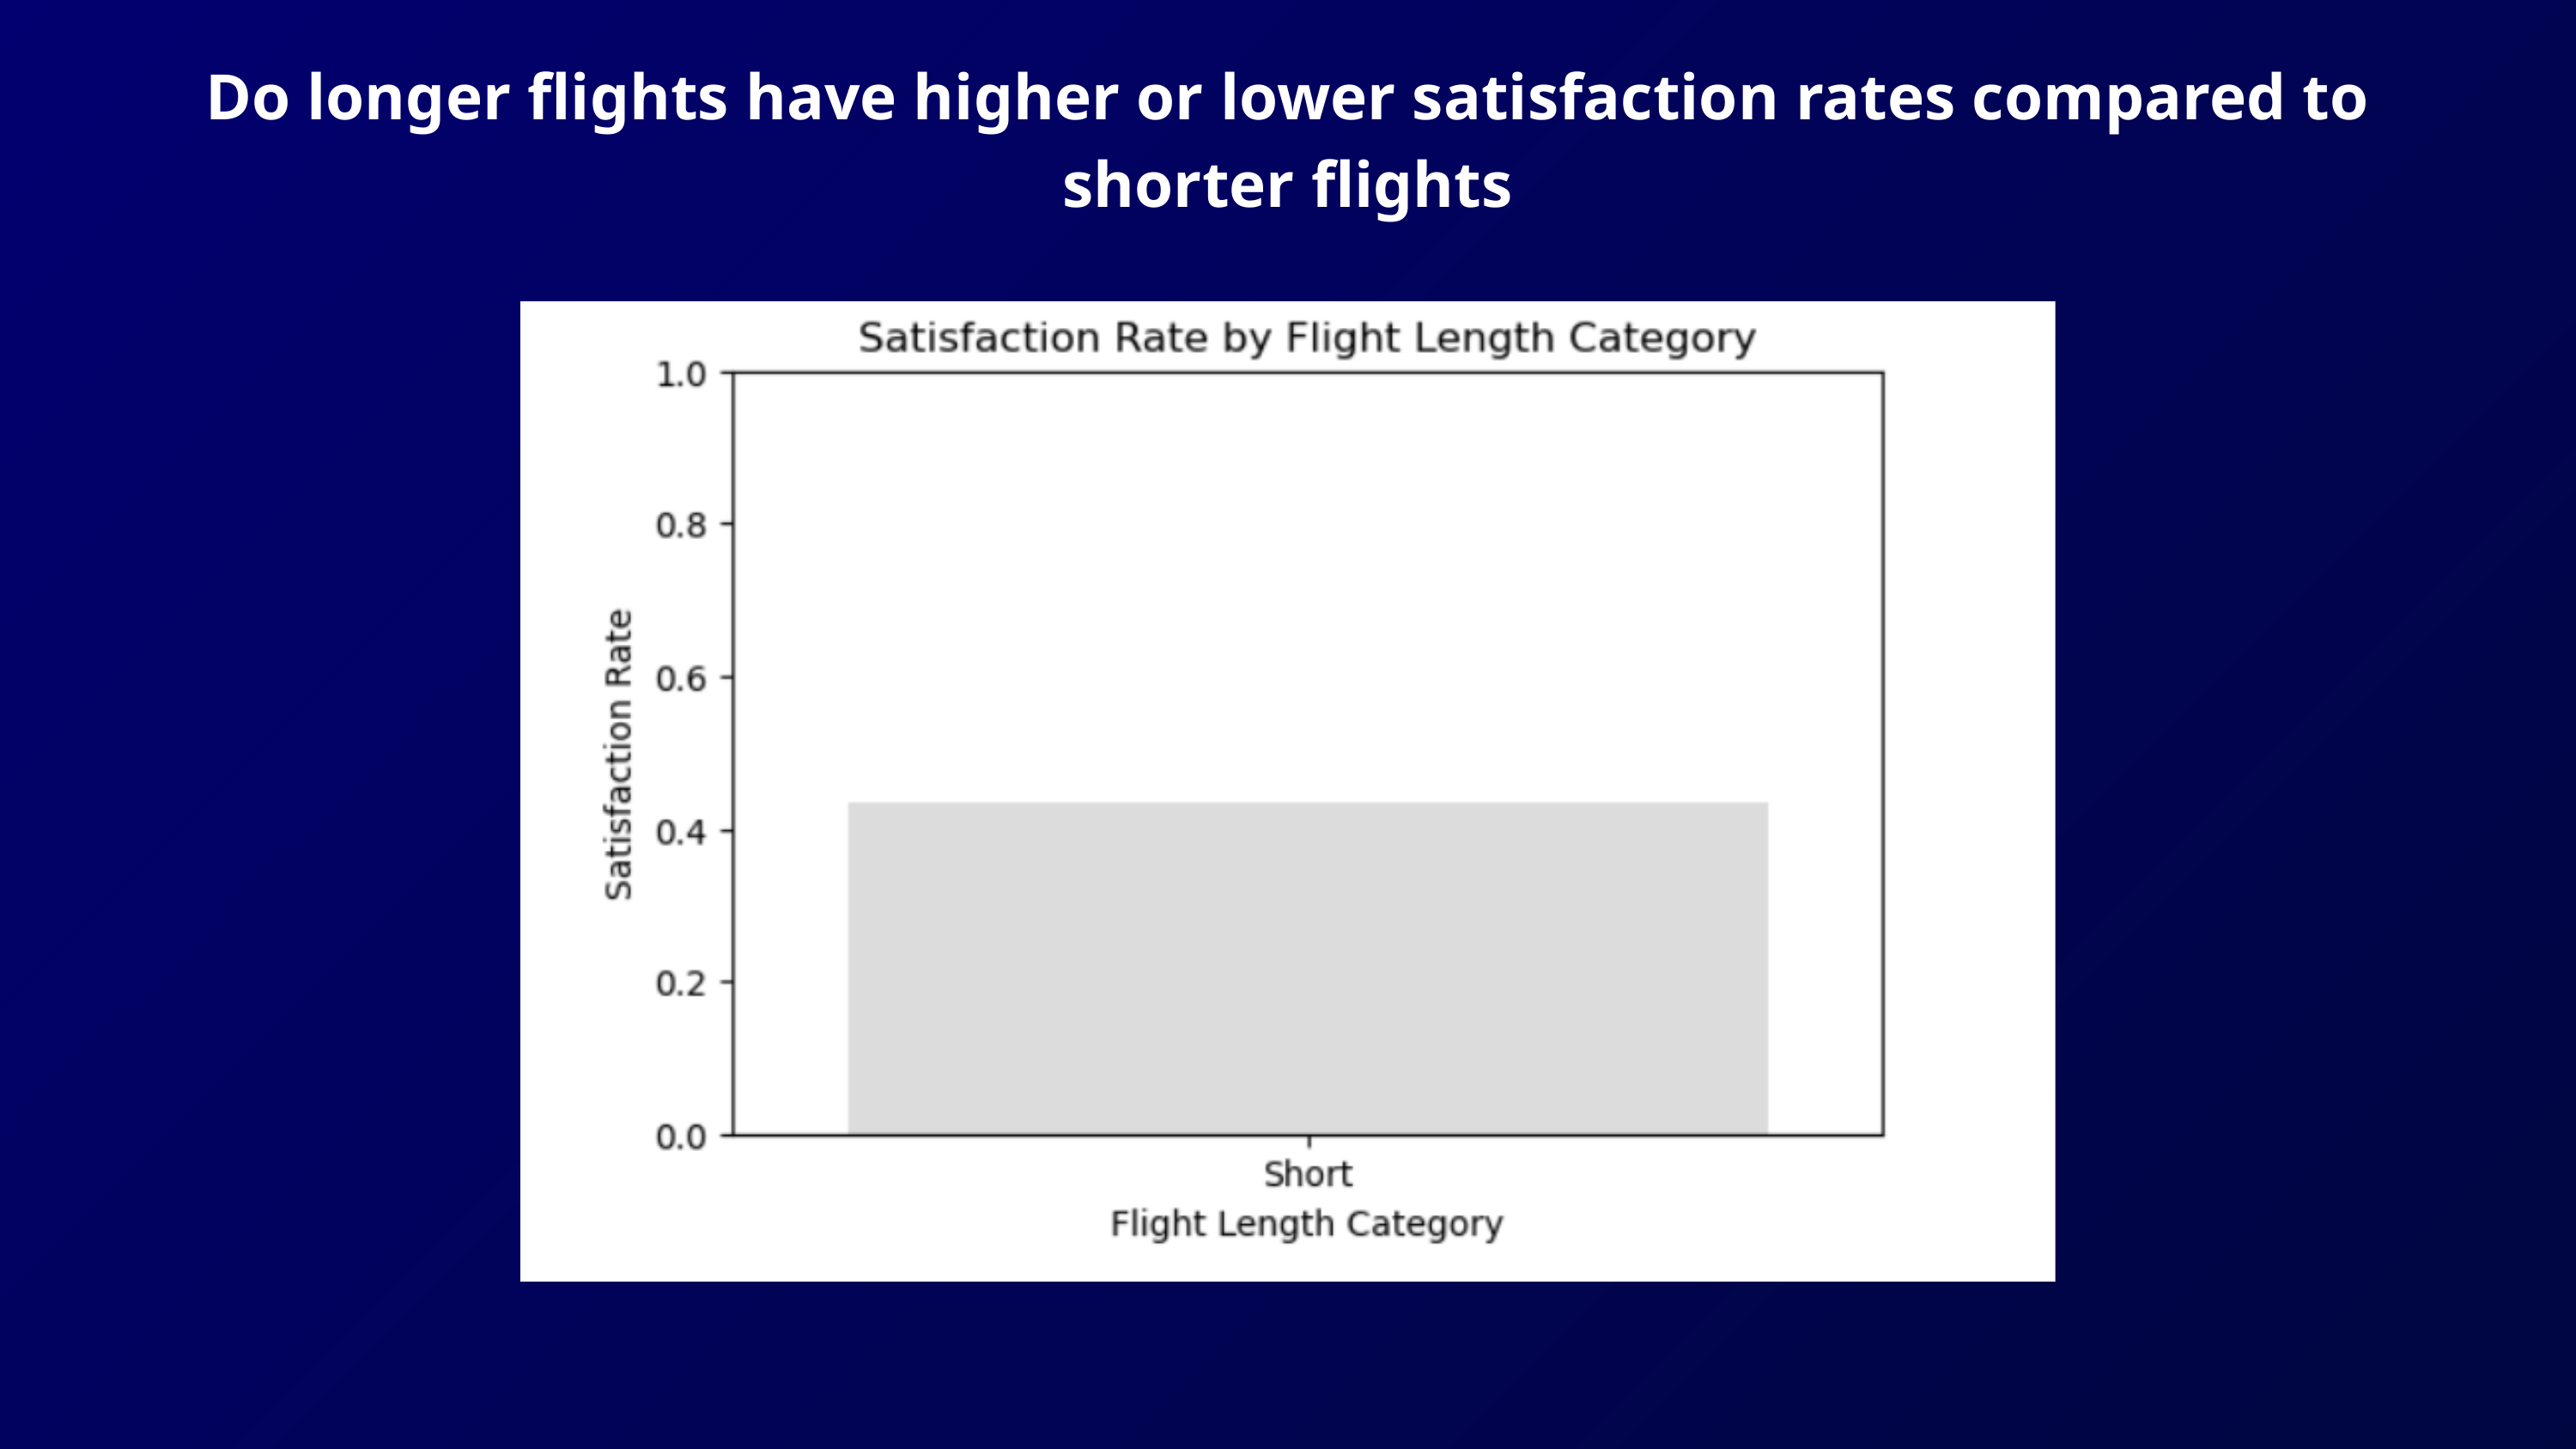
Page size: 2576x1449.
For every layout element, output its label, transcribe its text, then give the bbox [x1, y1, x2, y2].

text_box Do longer flights have higher or lower satisfaction rates compared to shorter flights [144, 45, 2432, 221]
text_box [520, 301, 2056, 1282]
